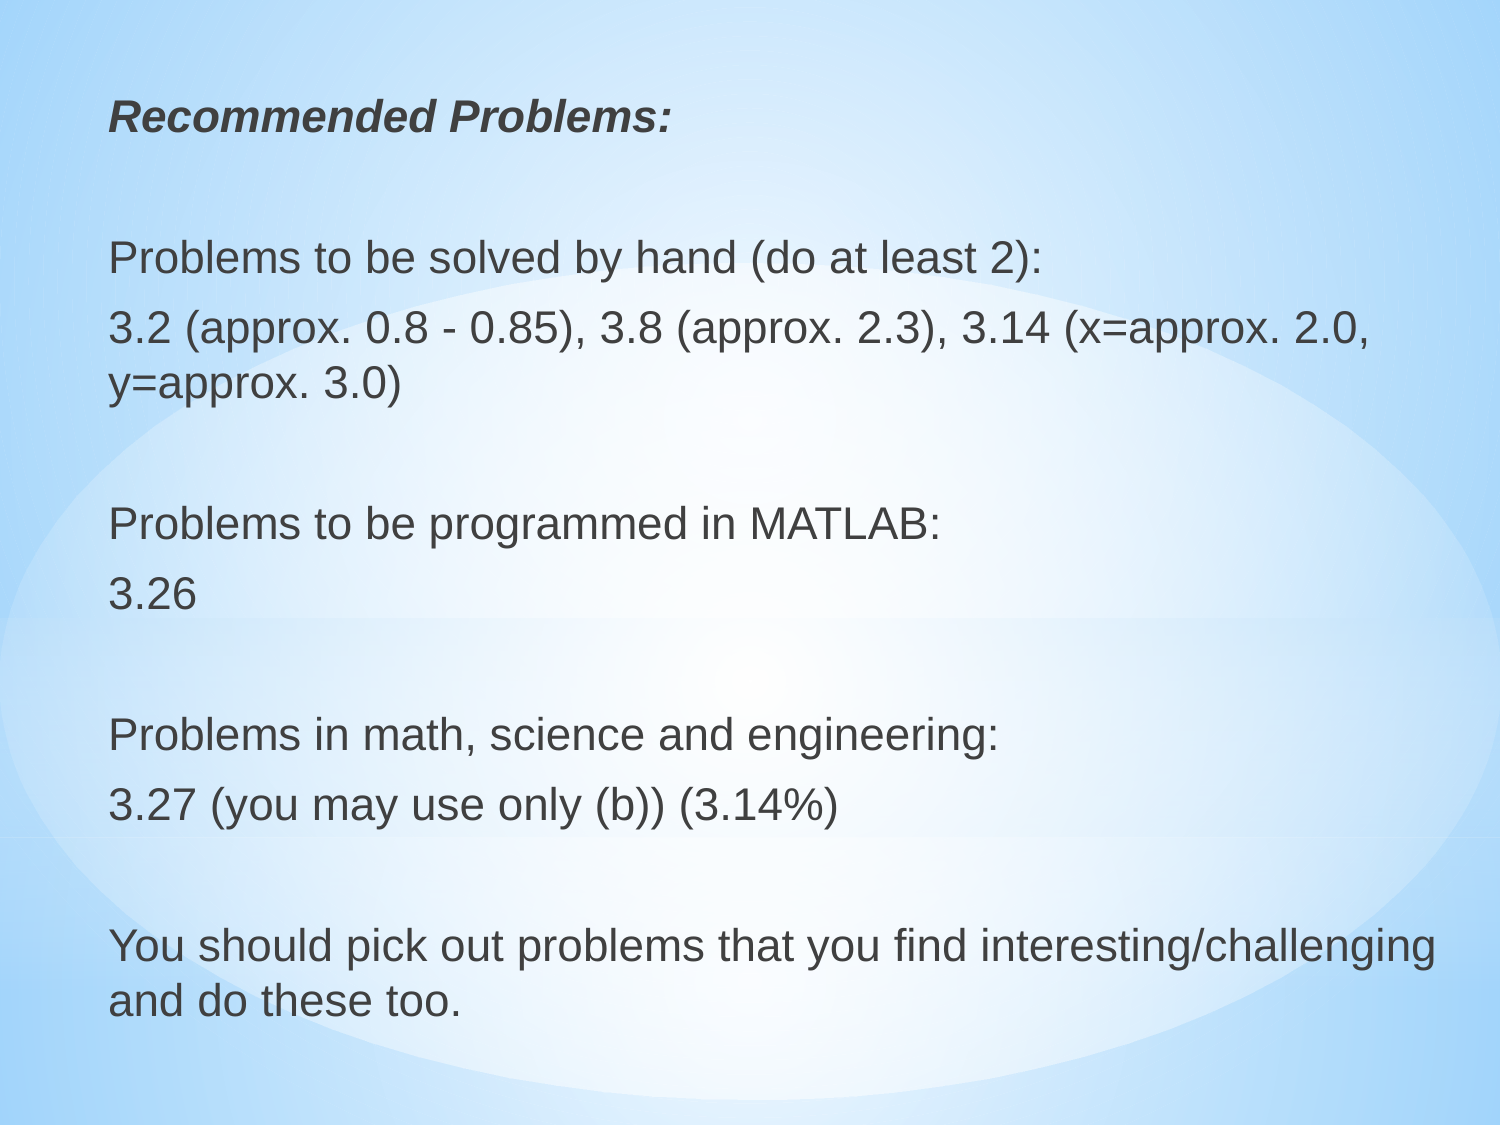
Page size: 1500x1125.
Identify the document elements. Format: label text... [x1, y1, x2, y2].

list Recommended Problems: Problems to be solved by hand (do at least 2): 3.2 (approx. 0.8 - 0.85), 3.8 (approx. 2.3), 3.14 (x=approx. 2.0, y=approx. 3.0) Problems to be programmed in MATLAB: 3.26 Problems in math, science and engineering: 3.27 (you may use only (b)) (3.14%) You should pick out problems that you find interesting/challenging and do these too. [85, 9, 1461, 1104]
